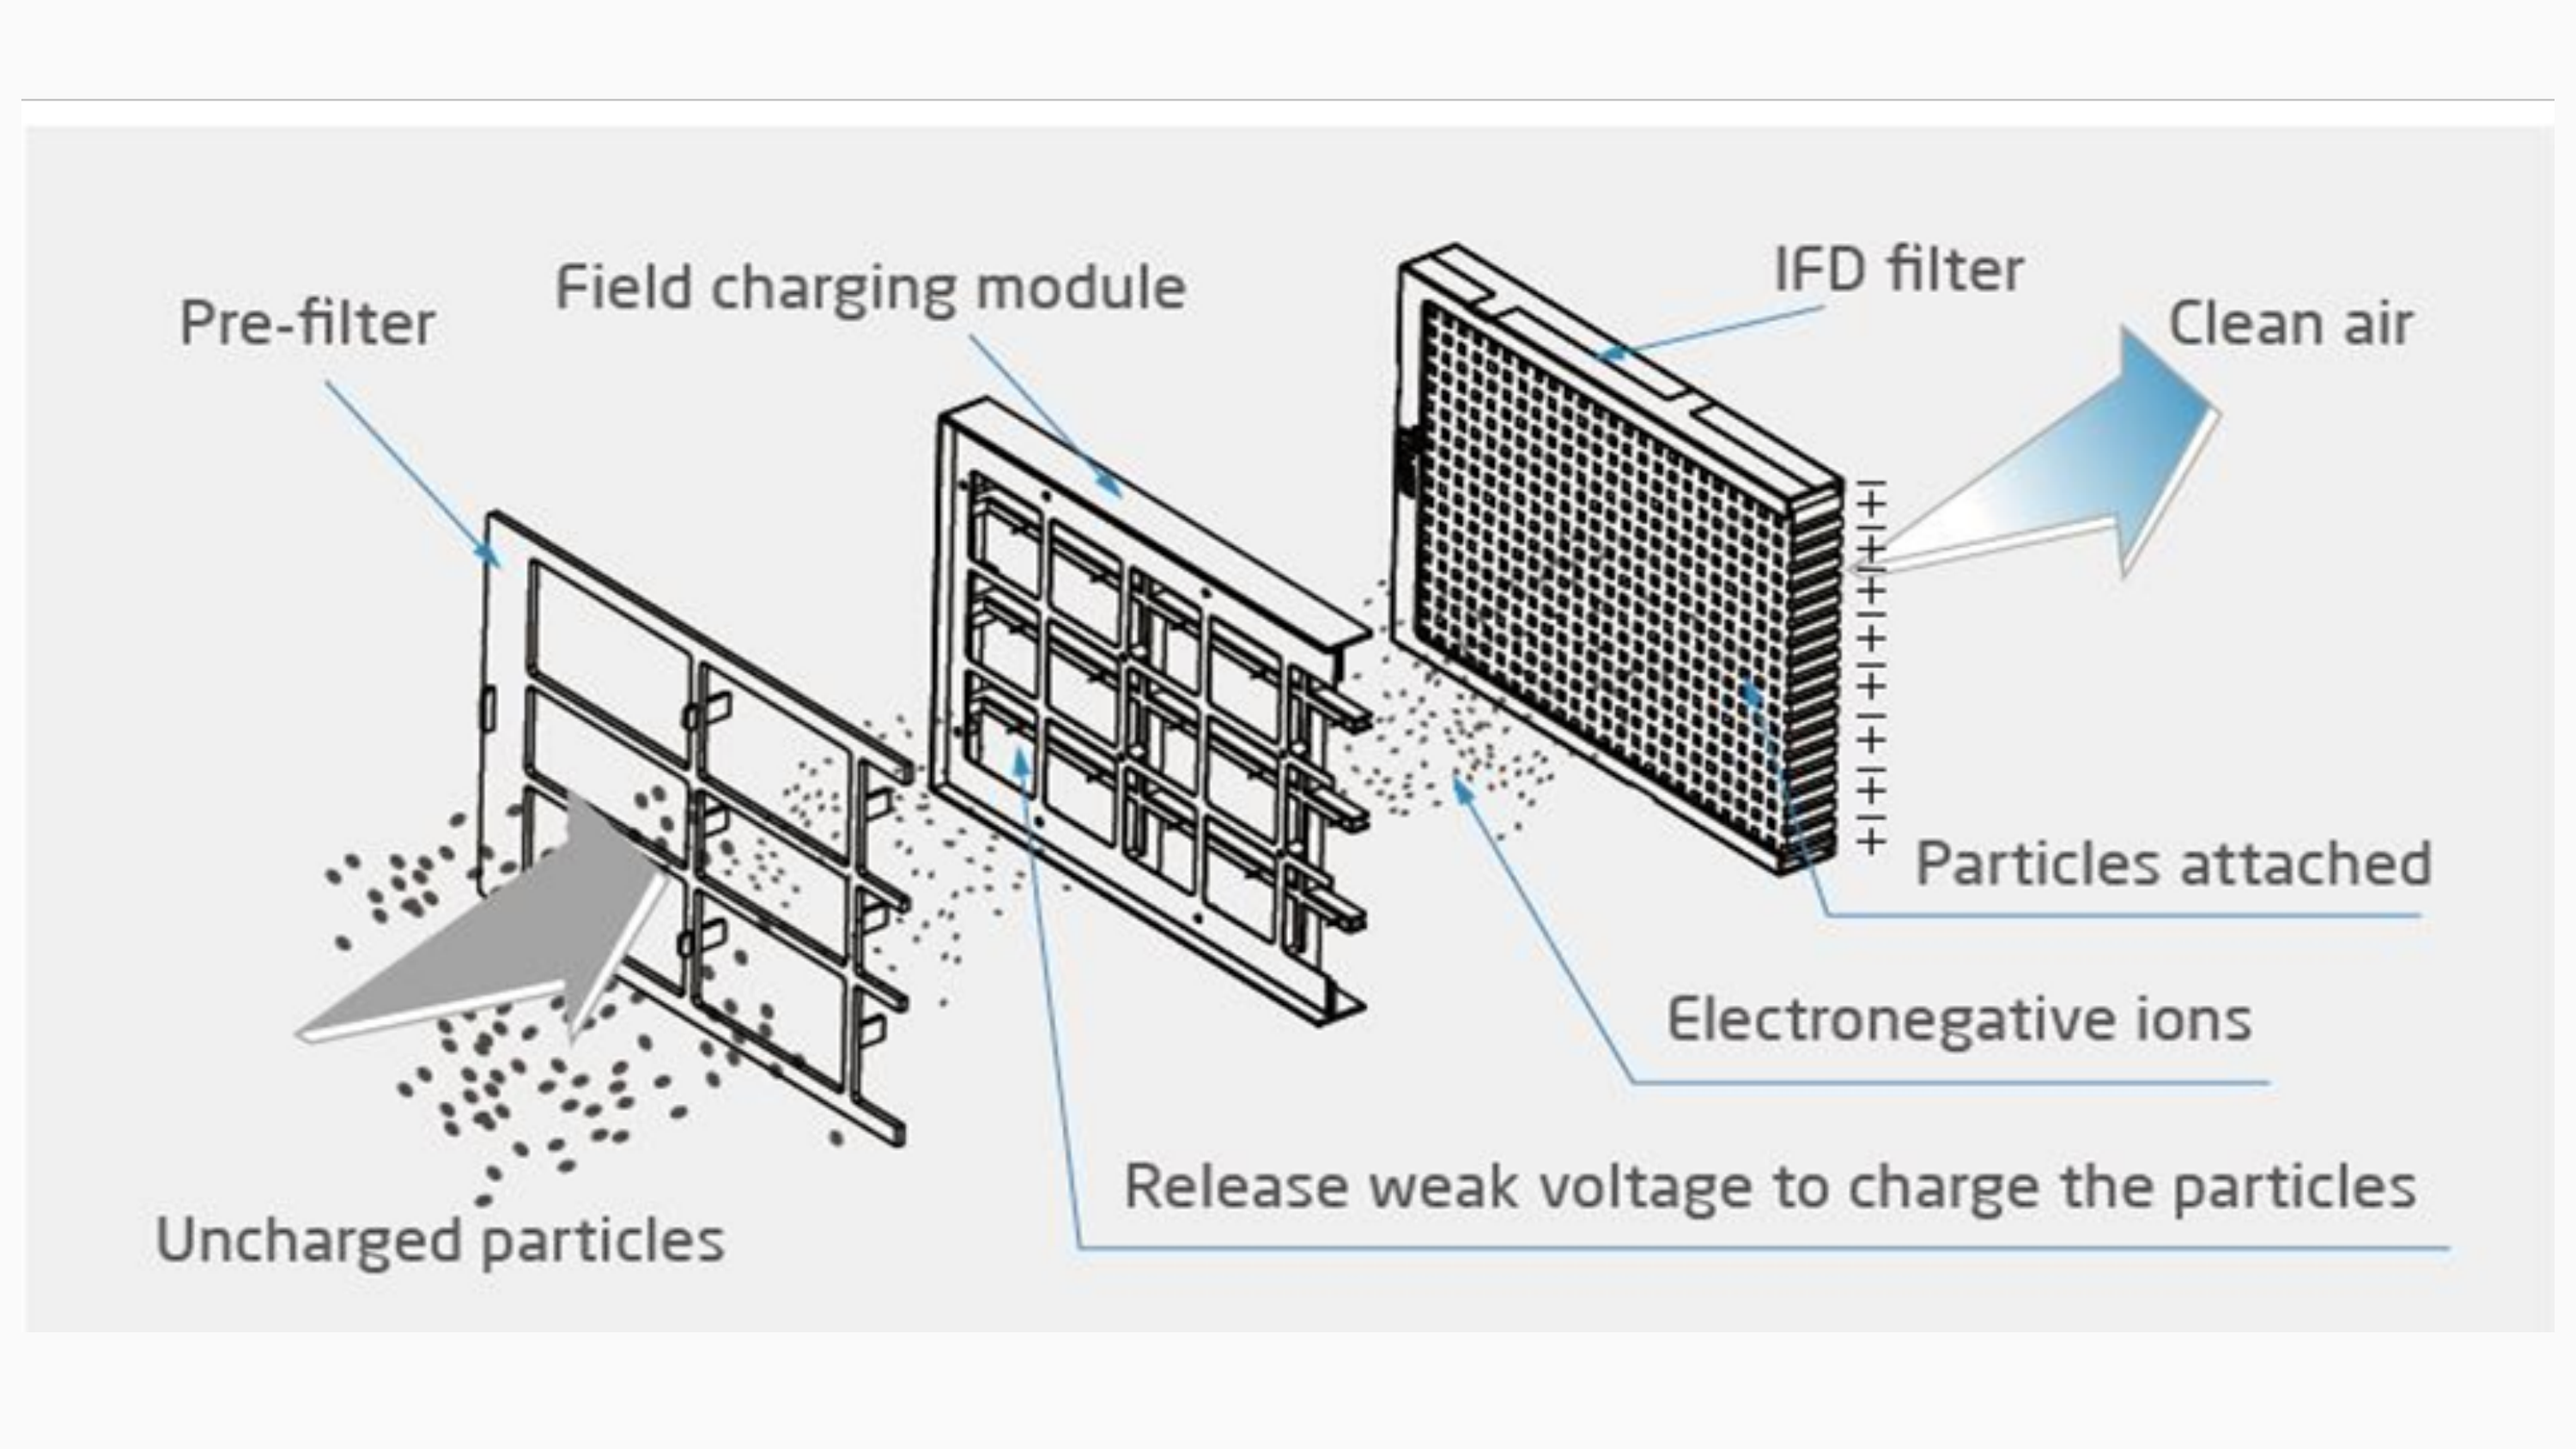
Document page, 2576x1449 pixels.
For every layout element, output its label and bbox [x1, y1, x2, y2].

picture [21, 90, 2555, 1333]
